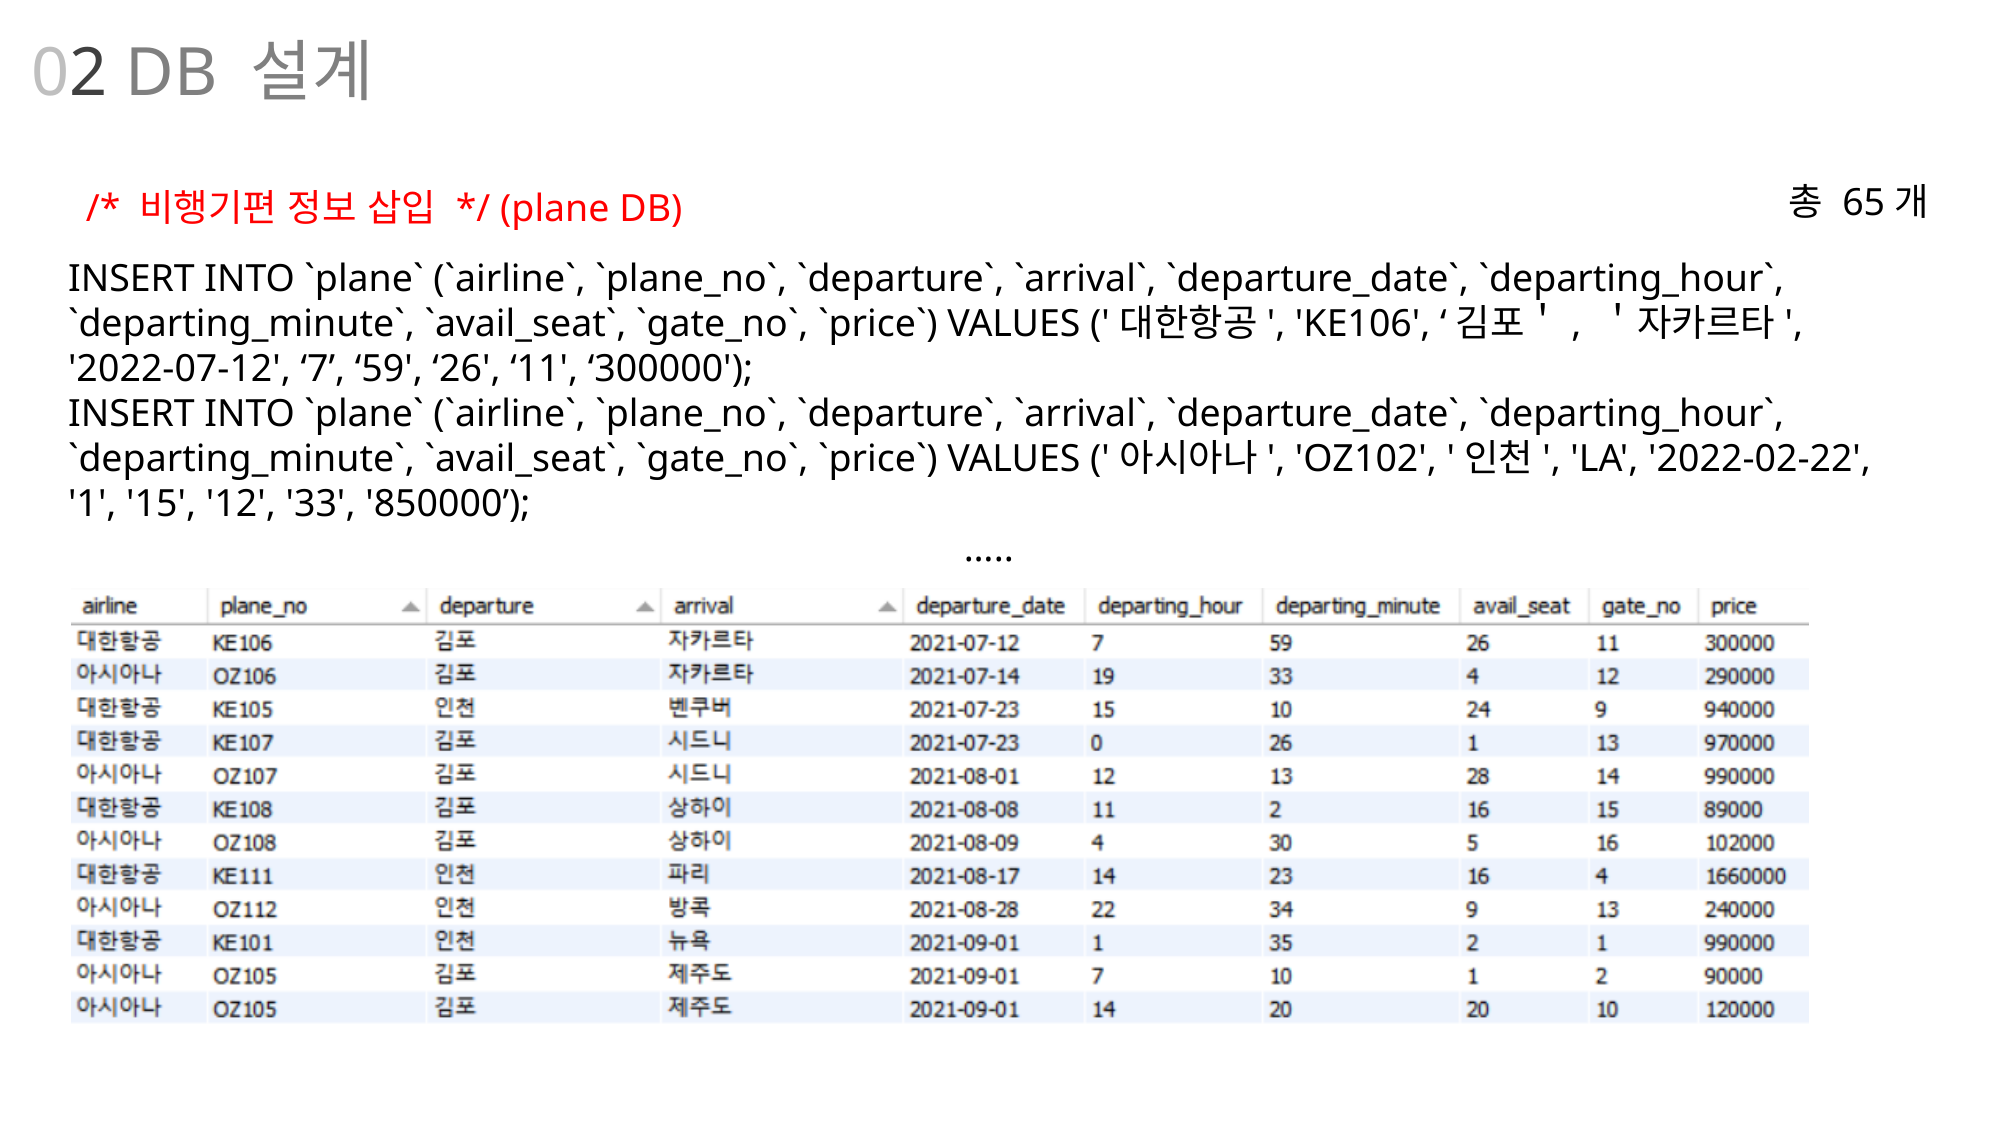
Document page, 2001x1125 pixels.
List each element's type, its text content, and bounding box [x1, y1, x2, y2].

text_box 총 65개 [1773, 170, 1947, 230]
text_box /* 비행기편 정보 삽입 */ (plane DB) [71, 176, 757, 236]
picture [70, 588, 1809, 1027]
text_box 02 DB 설계 [16, 21, 975, 117]
text_box INSERT INTO `plane` (`airline`, `plane_no`, `departure`, `arrival`, `departure_date`, `departing_hour`, `departing_minute`, `avail_seat`, `gate_no`, `price`) VALUES ('대한항공', 'KE106', ‘김포＇, ＇자카르타', '2022-07-12', ‘7’, ‘59', ‘26', ‘11', ‘300000'); INSERT INTO `plane` (`airline`, `plane_no`, `departure`, `arrival`, `departure_date`, `departing_hour`, `departing_minute`, `avail_seat`, `gate_no`, `price`) VALUES ('아시아나', 'OZ102', '인천', 'LA', '2022-02-22', '1', '15', '12', '33', '850000’); ….. [53, 246, 1925, 576]
